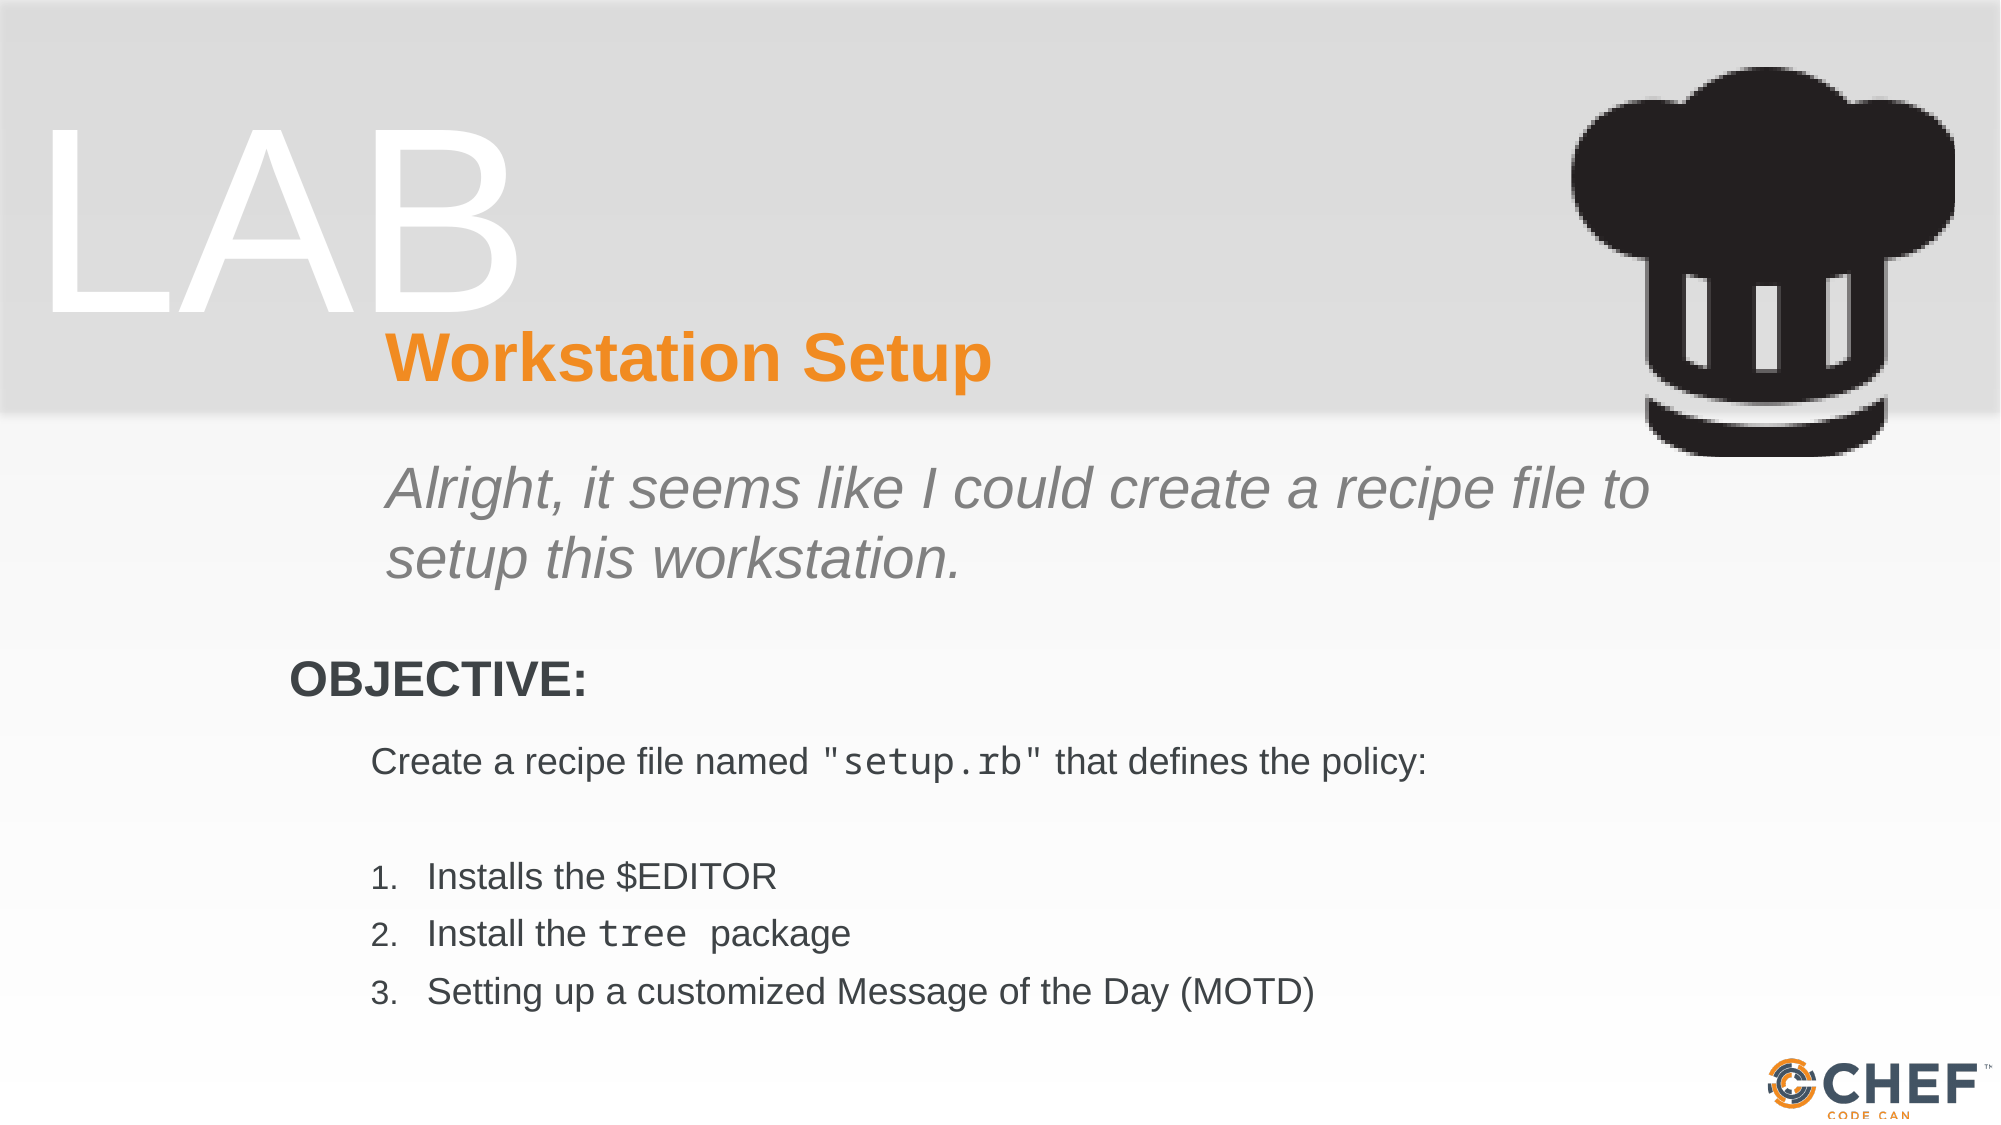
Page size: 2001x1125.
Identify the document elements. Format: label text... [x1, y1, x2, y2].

list Create a recipe file named "setup.rb" that defines the policy: Installs the $EDITOR Install the tree package Setting up a customized Message of the Day (MOTD) [370, 736, 1764, 1050]
title Workstation Setup [370, 307, 1721, 412]
list Alright, it seems like I could create a recipe file to setup this workstation. [371, 426, 1764, 614]
